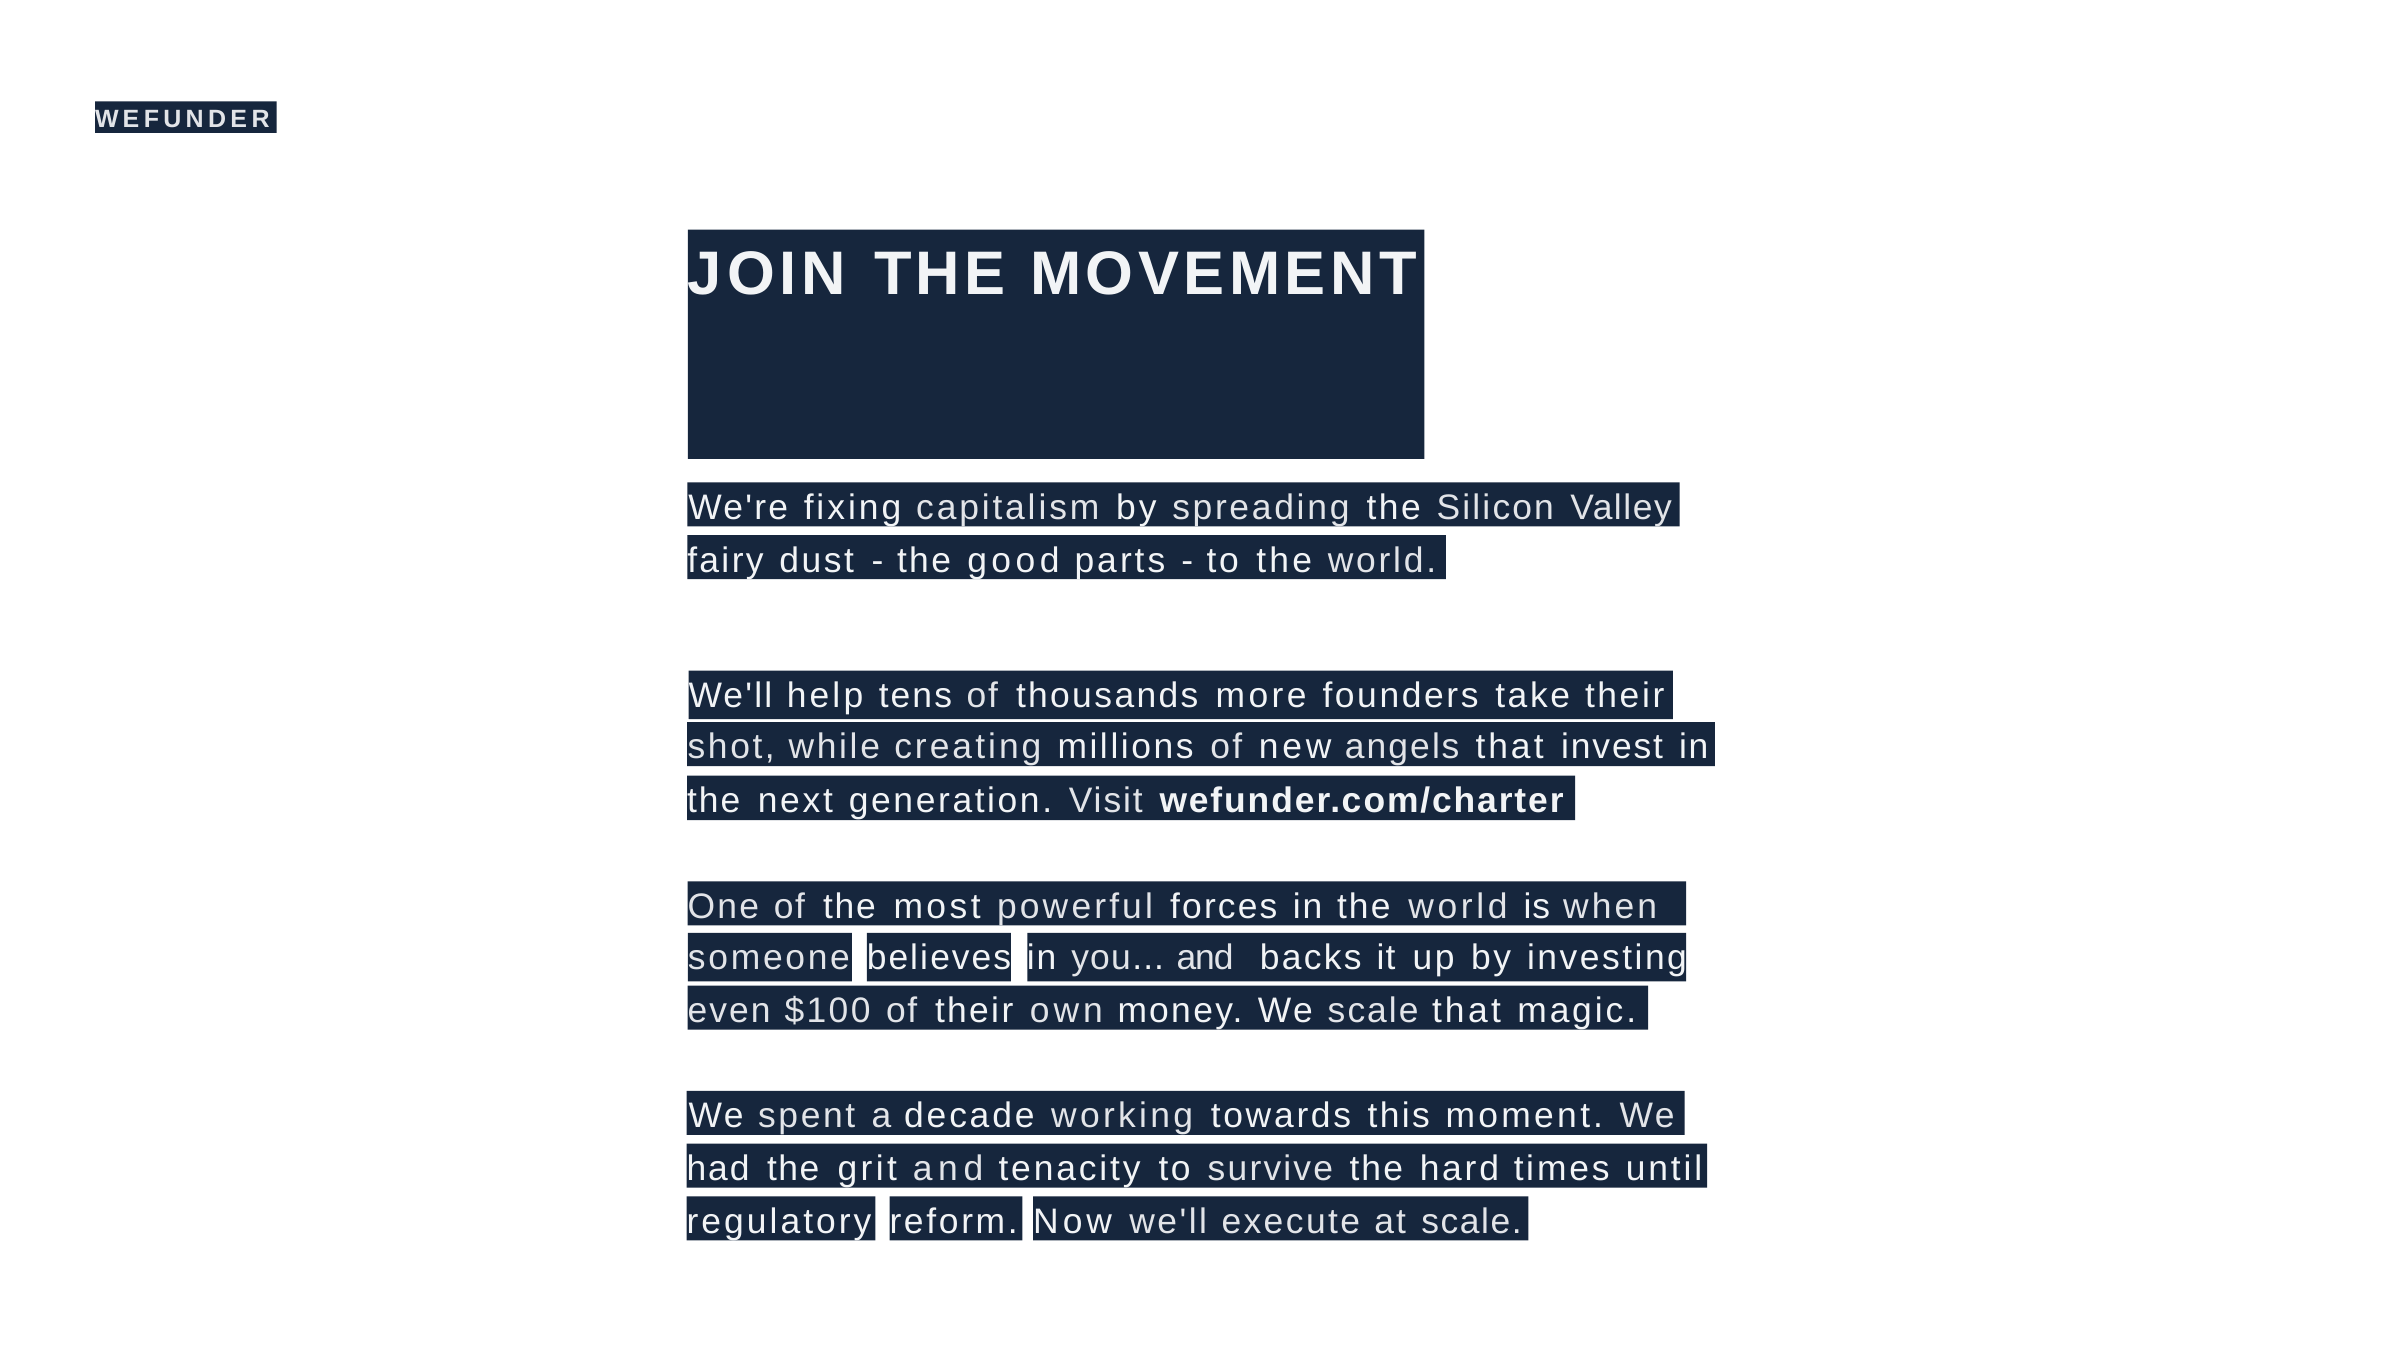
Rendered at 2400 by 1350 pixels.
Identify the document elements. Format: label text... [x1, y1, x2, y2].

text_box [1027, 977, 1687, 982]
text_box [687, 977, 852, 982]
text_box [866, 977, 1011, 982]
text_box Now we'll execute at scale. [1033, 1196, 1529, 1241]
text_box even $100 of their own money. We scale that magic. [687, 985, 1649, 1030]
text_box regulatory [686, 1196, 876, 1241]
text_box reform. [889, 1196, 1023, 1241]
text_box We're fixing capitalism by spreading the Silicon Valley [687, 482, 1680, 527]
text_box someone believes in you... and backs it up by investing [685, 932, 1693, 977]
text_box shot, while creating millions of new angels that invest in [687, 722, 1715, 767]
text_box We spent a decade working towards this moment. We [686, 1090, 1685, 1135]
text_box One of the most powerful forces in the world is when [687, 881, 1687, 926]
text_box the next generation. Visit wefunder.com/charter [687, 775, 1576, 821]
text_box had the grit and tenacity to survive the hard times until [686, 1143, 1708, 1188]
text_box [688, 715, 1673, 720]
text_box We'll help tens of thousands more founders take their [686, 669, 1675, 715]
text_box WEFUNDER [95, 101, 277, 133]
text_box fairy dust - the good parts - to the world. [687, 535, 1446, 580]
title JOIN THE MOVEMENT [687, 229, 1425, 459]
